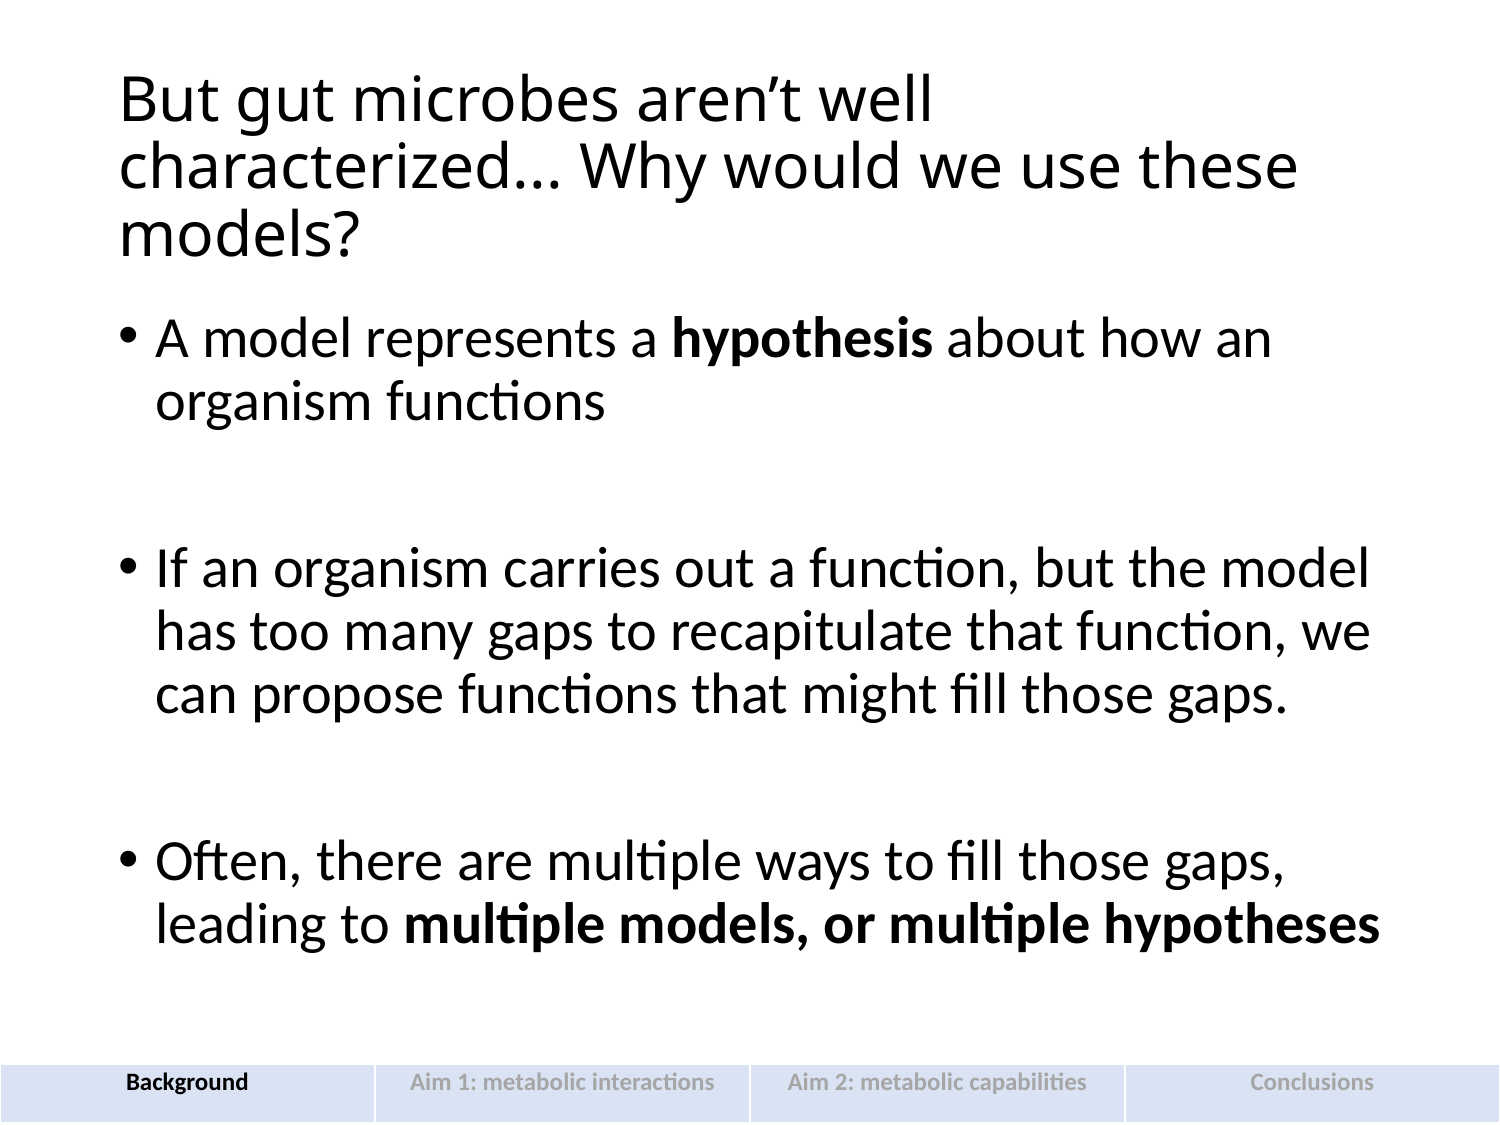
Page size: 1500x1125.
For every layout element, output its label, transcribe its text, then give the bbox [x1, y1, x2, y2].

table_header Aim 2: metabolic capabilities [751, 1065, 1124, 1122]
table_header Background [1, 1065, 374, 1122]
table_header Aim 1: metabolic interactions [376, 1065, 749, 1122]
table_header Conclusions [1126, 1065, 1499, 1122]
list A model represents a hypothesis about how an organism functions If an organism carries out a function, but the model has too many gaps to recapitulate that function, we can propose functions that might fill those gaps. Often, there are multiple ways to fill those gaps, leading to multiple models, or multiple hypotheses [103, 299, 1397, 1014]
title But gut microbes aren’t well characterized... Why would we use these models? [103, 59, 1397, 278]
